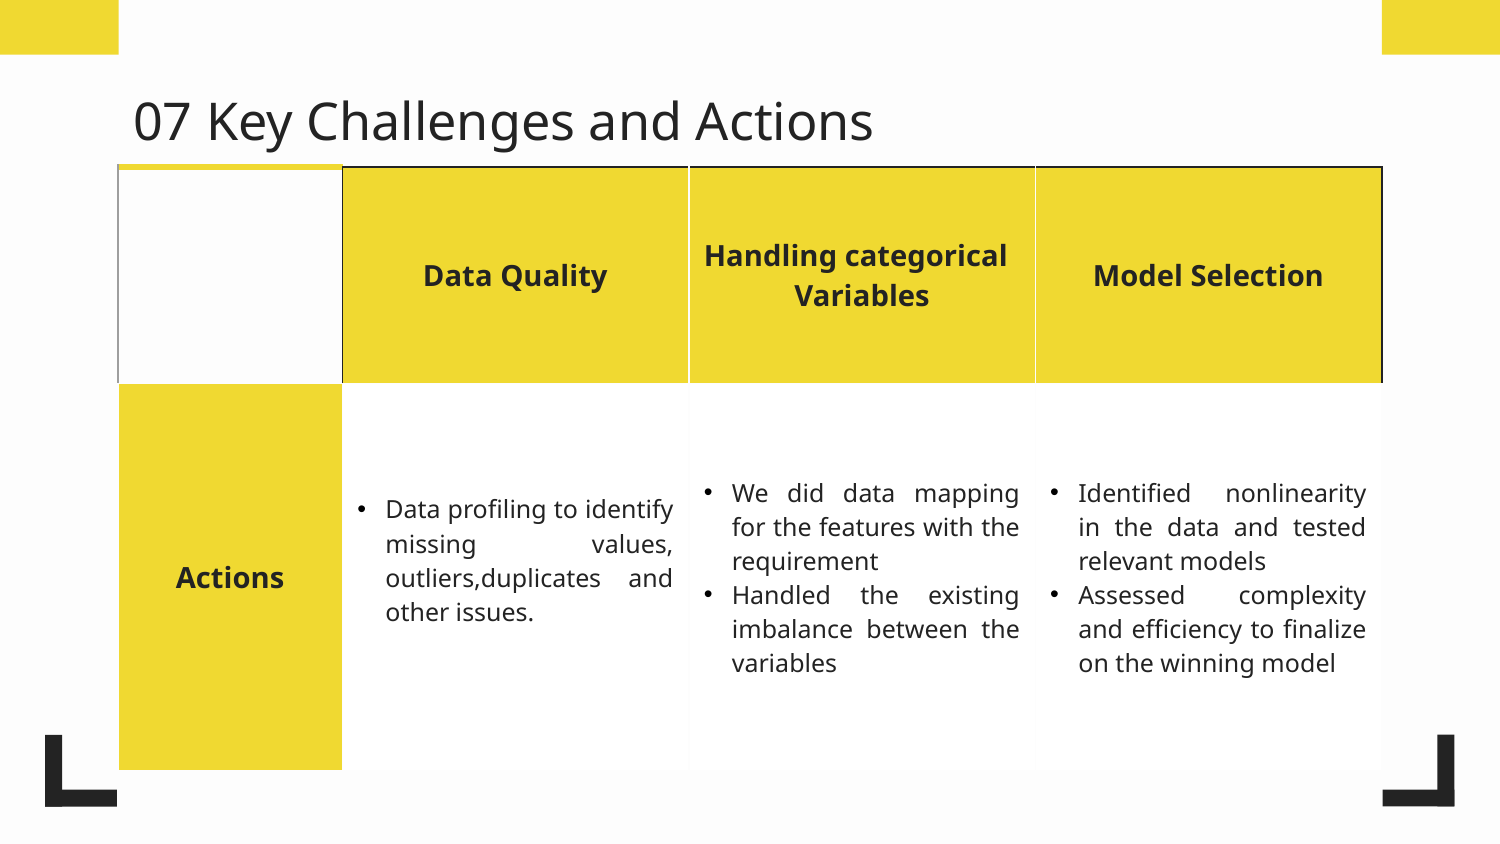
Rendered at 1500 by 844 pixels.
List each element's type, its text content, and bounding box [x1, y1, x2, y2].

table_cell Identified nonlinearity in the data and tested relevant models Assessed complexity and efficiency to finalize on the winning model [1036, 384, 1381, 770]
table_header Data Quality [343, 168, 688, 383]
title 07 Key Challenges and Actions [118, 72, 1382, 166]
table_header [119, 170, 342, 383]
table_cell We did data mapping for the features with the requirement Handled the existing imbalance between the variables [690, 384, 1035, 770]
table_header Model Selection [1036, 168, 1381, 383]
table_cell Data profiling to identify missing values, outliers,duplicates and other issues. [343, 384, 688, 770]
table_cell Actions [119, 384, 342, 770]
table_header Handling categorical Variables [690, 168, 1035, 383]
